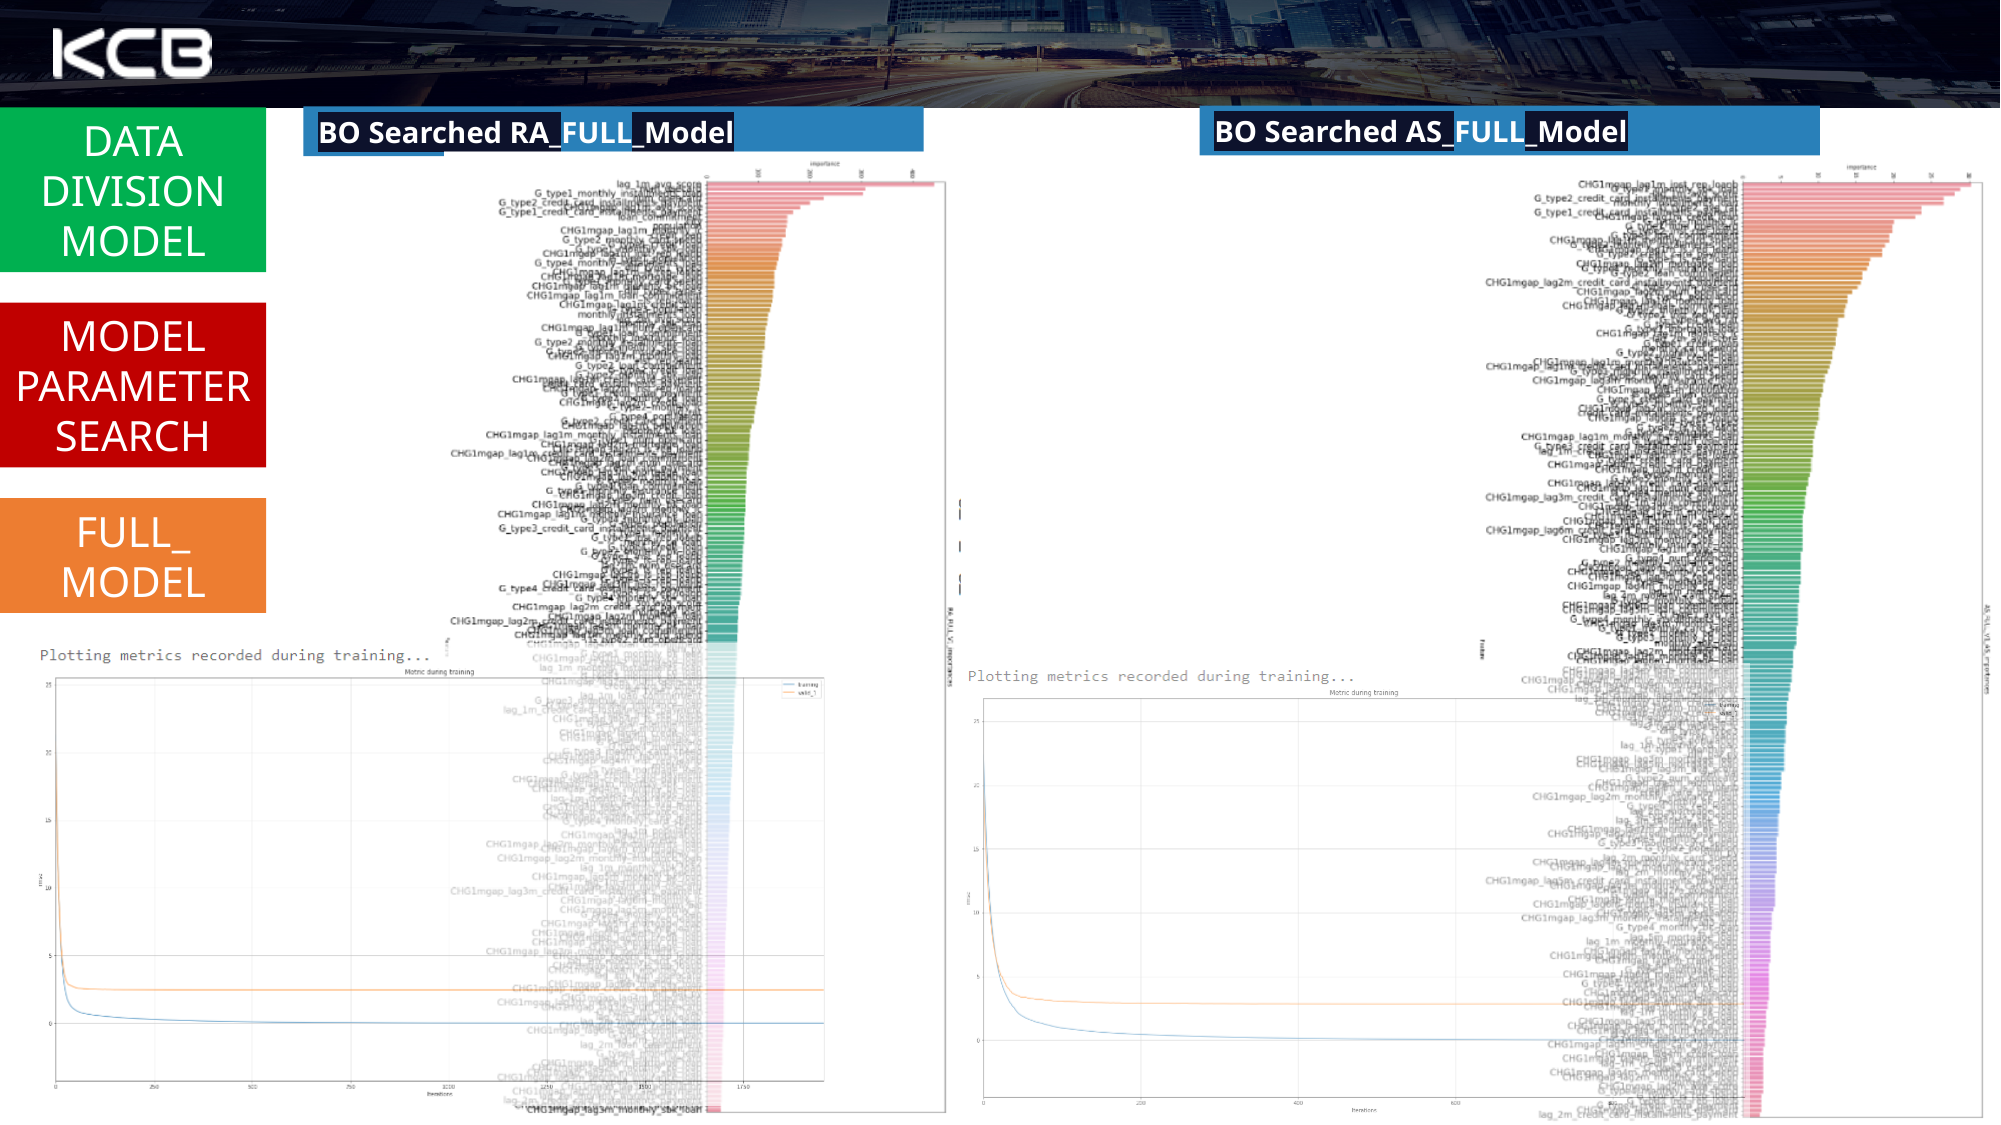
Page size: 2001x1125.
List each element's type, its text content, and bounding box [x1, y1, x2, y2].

picture [31, 153, 2000, 1125]
text_box MODEL PARAMETER SEARCH [0, 302, 267, 468]
text_box BO Searched AS_FULL_Model [1199, 108, 1820, 156]
text_box FULL_ MODEL [0, 498, 218, 613]
text_box DATA DIVISION MODEL [0, 108, 267, 273]
text_box BO Searched RA_FULL_Model [303, 108, 924, 157]
picture [0, 0, 2000, 108]
